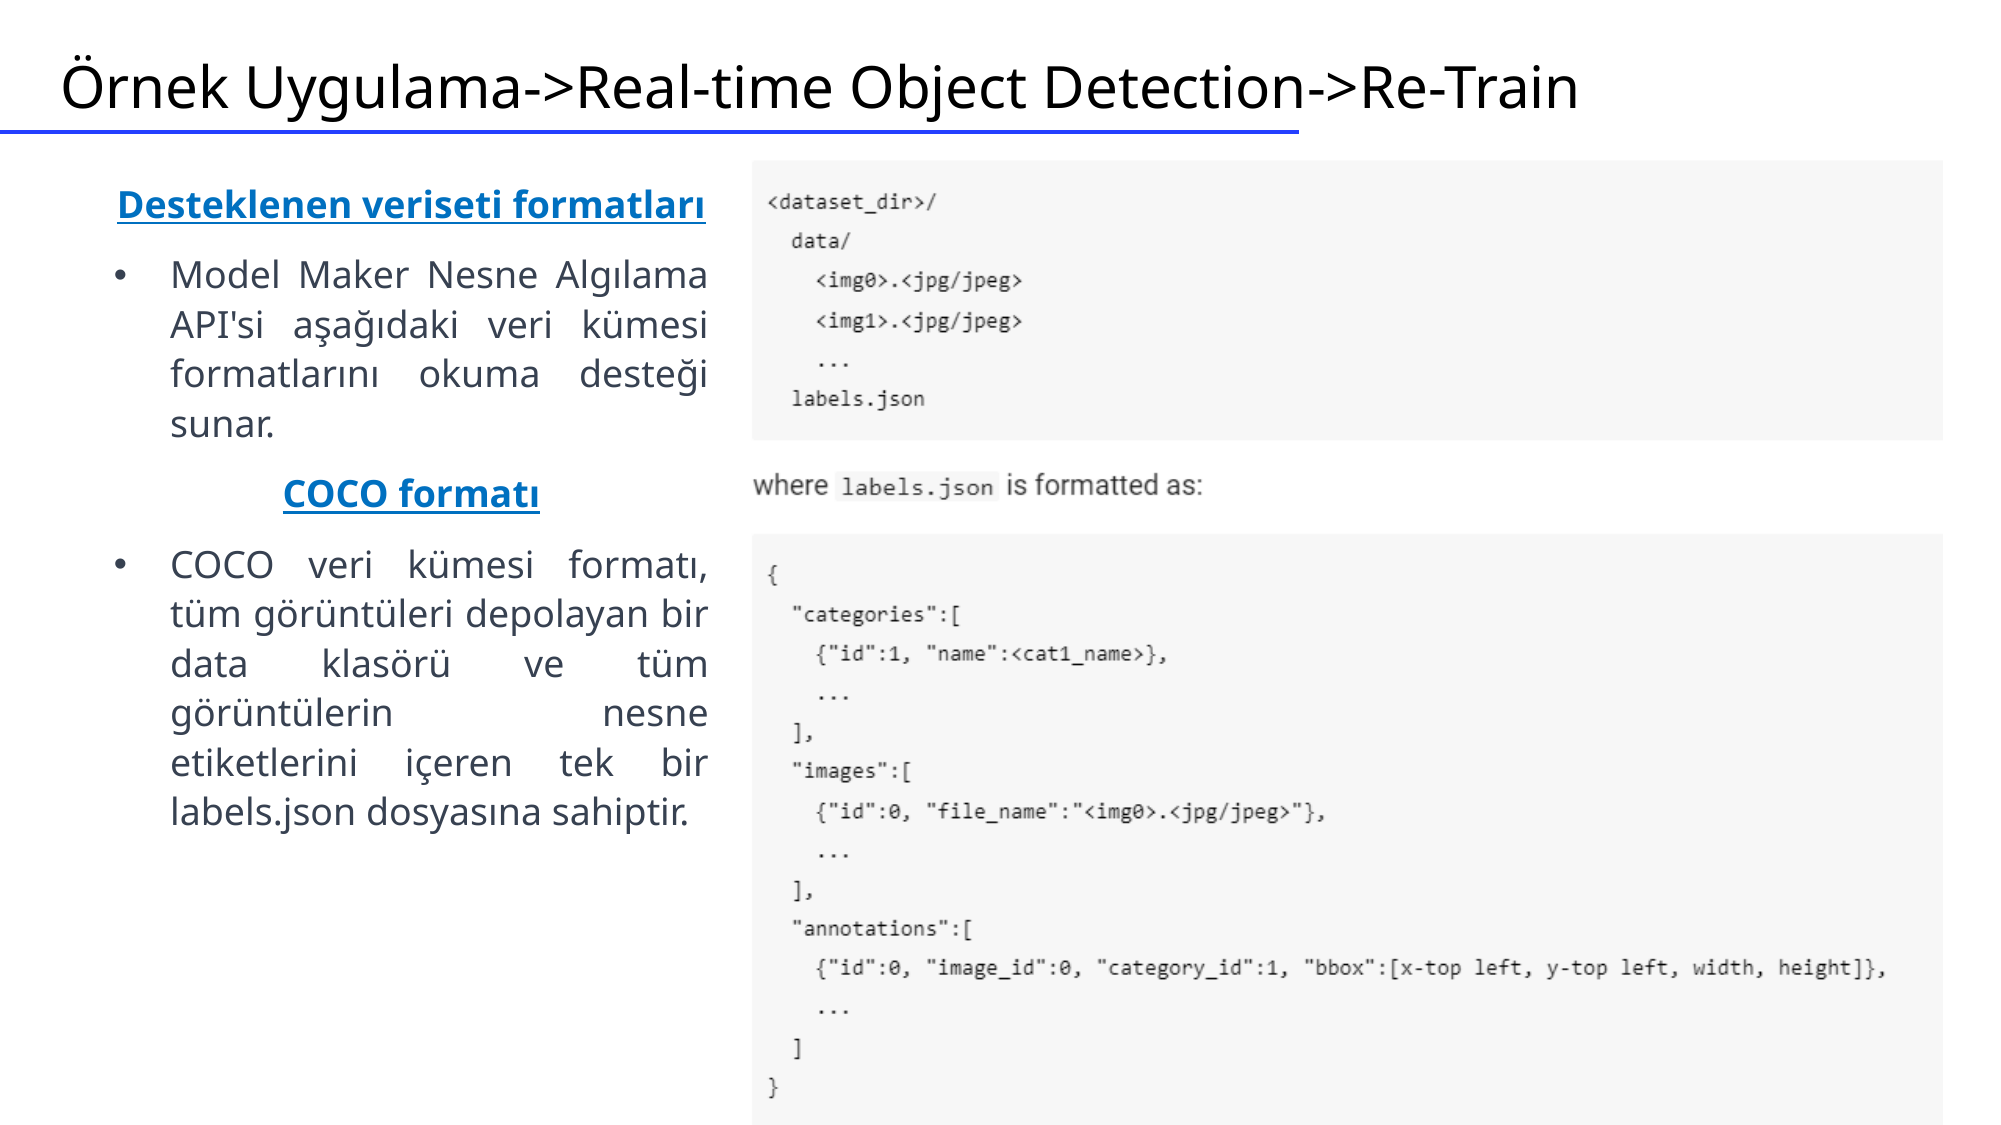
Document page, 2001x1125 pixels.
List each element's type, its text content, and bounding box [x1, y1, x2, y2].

picture [743, 156, 1943, 1125]
text_box Desteklenen veriseti formatları Model Maker Nesne Algılama API'si aşağıdaki veri kümesi formatlarını okuma desteği sunar. COCO formatı COCO veri kümesi formatı, tüm görüntüleri depolayan bir data klasörü ve tüm görüntülerin nesne etiketlerini içeren tek bir labels.json dosyasına sahiptir. [98, 169, 725, 1059]
title Örnek Uygulama->Real-time Object Detection->Re-Train [45, 35, 1923, 130]
